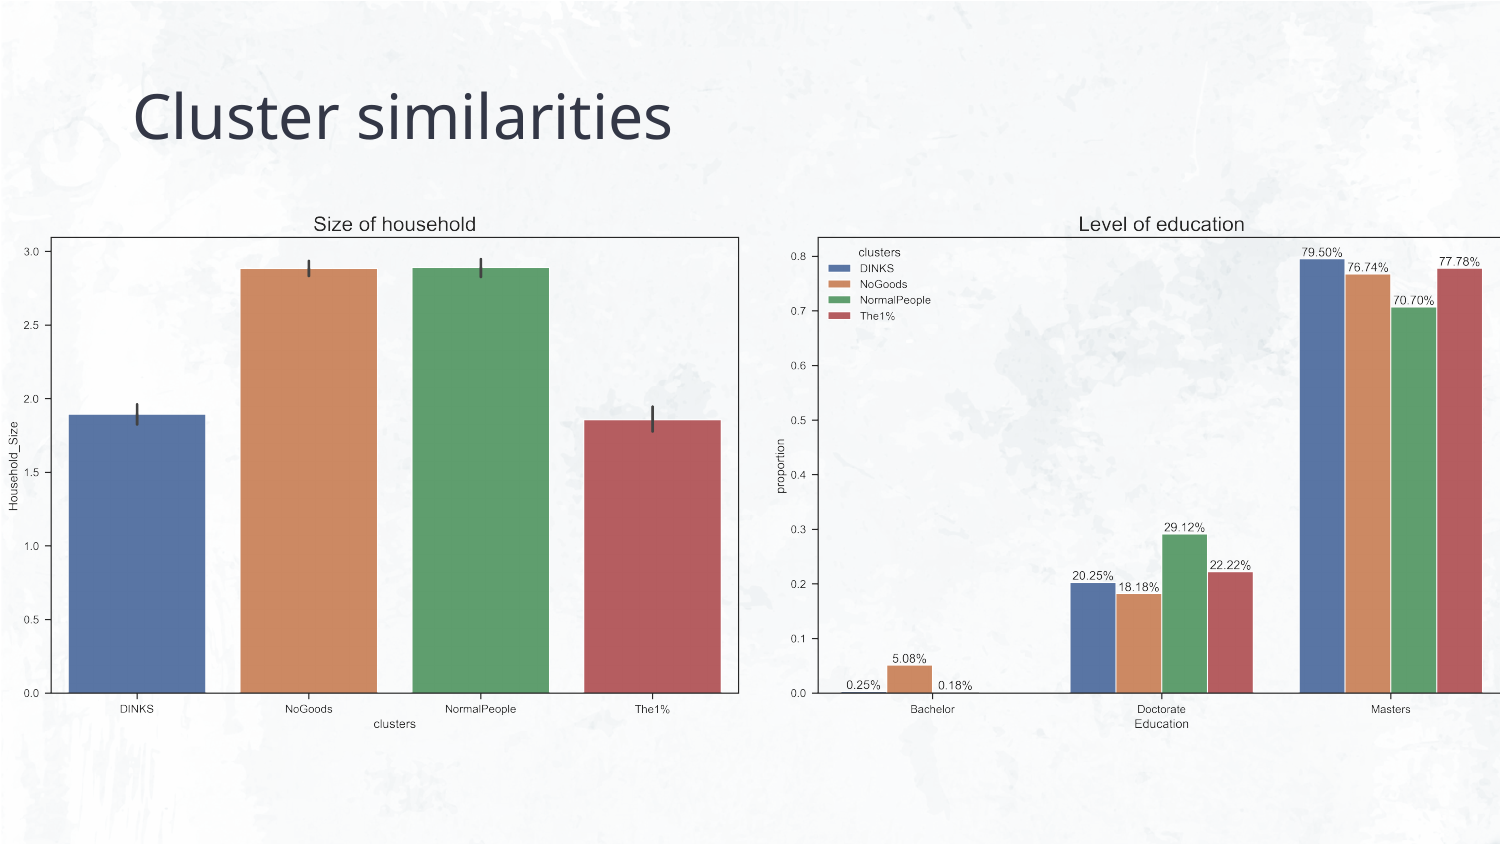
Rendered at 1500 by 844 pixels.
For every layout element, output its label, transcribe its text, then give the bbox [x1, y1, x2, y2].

title Cluster similarities [117, 50, 1383, 165]
picture [0, 2, 1500, 844]
